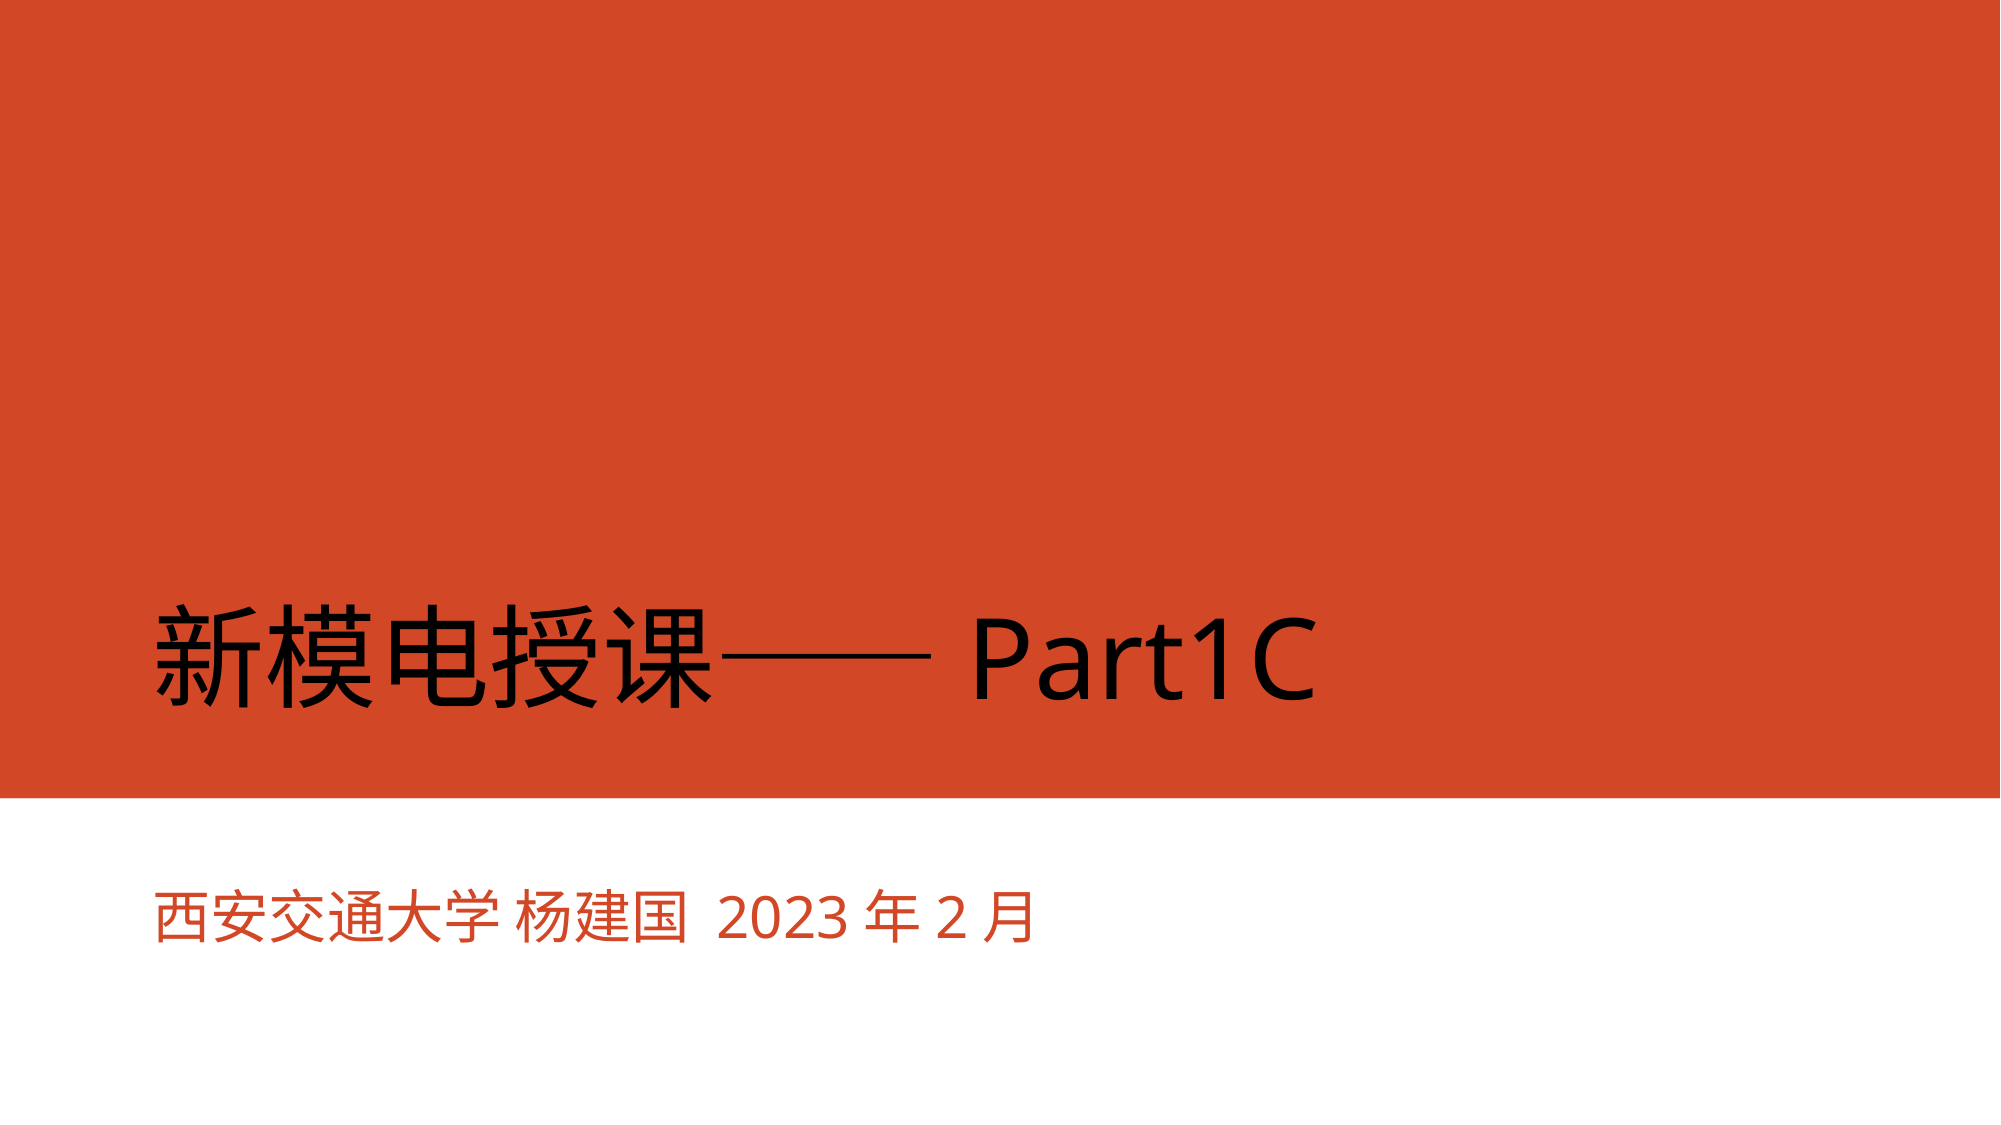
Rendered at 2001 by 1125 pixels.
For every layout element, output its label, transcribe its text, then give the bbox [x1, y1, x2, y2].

title 新模电授课——Part1C [137, 338, 1863, 730]
subtitle 西安交通大学 杨建国 2023年2月 [137, 838, 1238, 1025]
